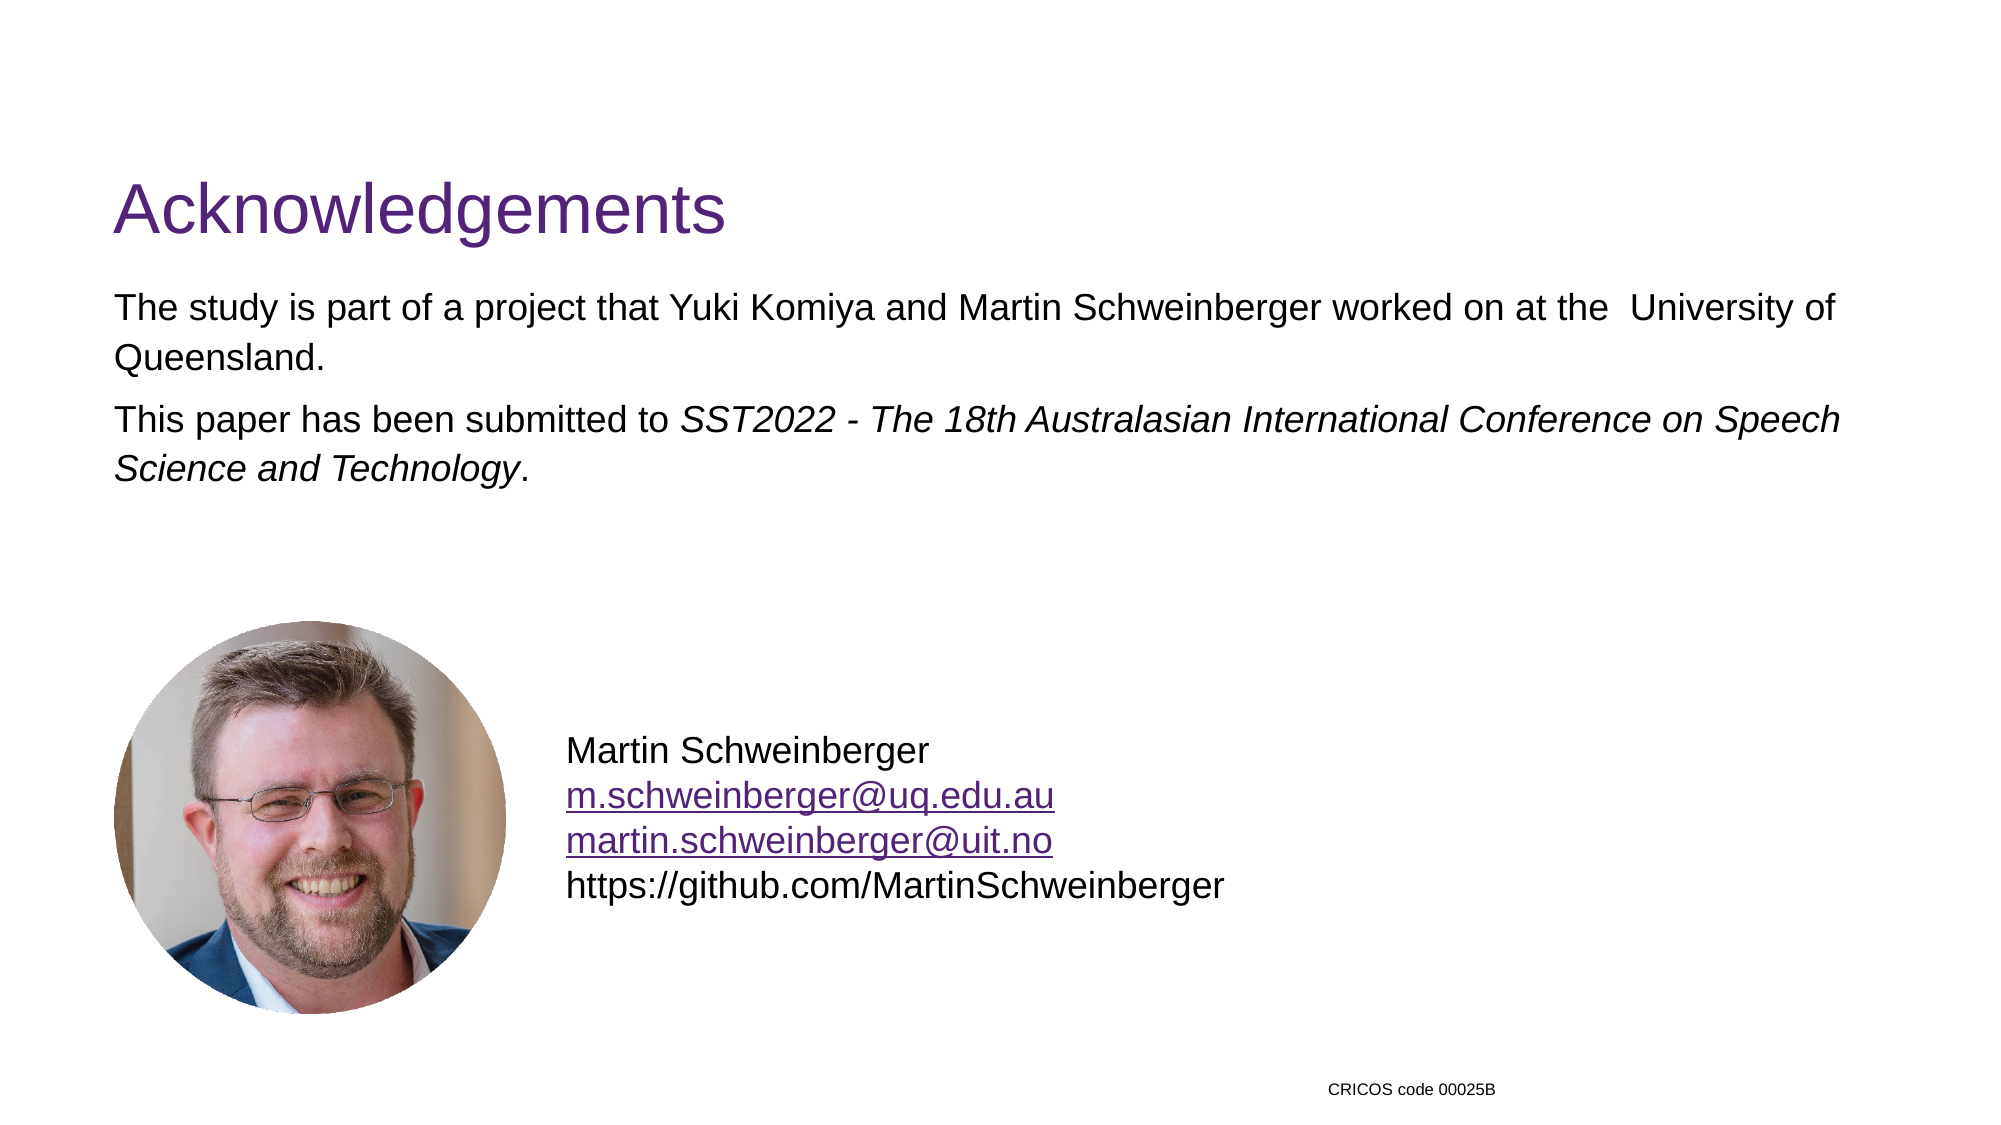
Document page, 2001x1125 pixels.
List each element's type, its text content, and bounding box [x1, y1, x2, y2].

title Acknowledgements [114, 172, 1886, 250]
list The study is part of a project that Yuki Komiya and Martin Schweinberger worked on at the University of Queensland. This paper has been submitted to SST2022 - The 18th Australasian International Conference on Speech Science and Technology. [114, 278, 1886, 1035]
text_box Martin Schweinberger m.schweinberger@uq.edu.au martin.schweinberger@uit.no https://github.com/MartinSchweinberger [551, 718, 1290, 914]
picture [114, 621, 506, 1014]
